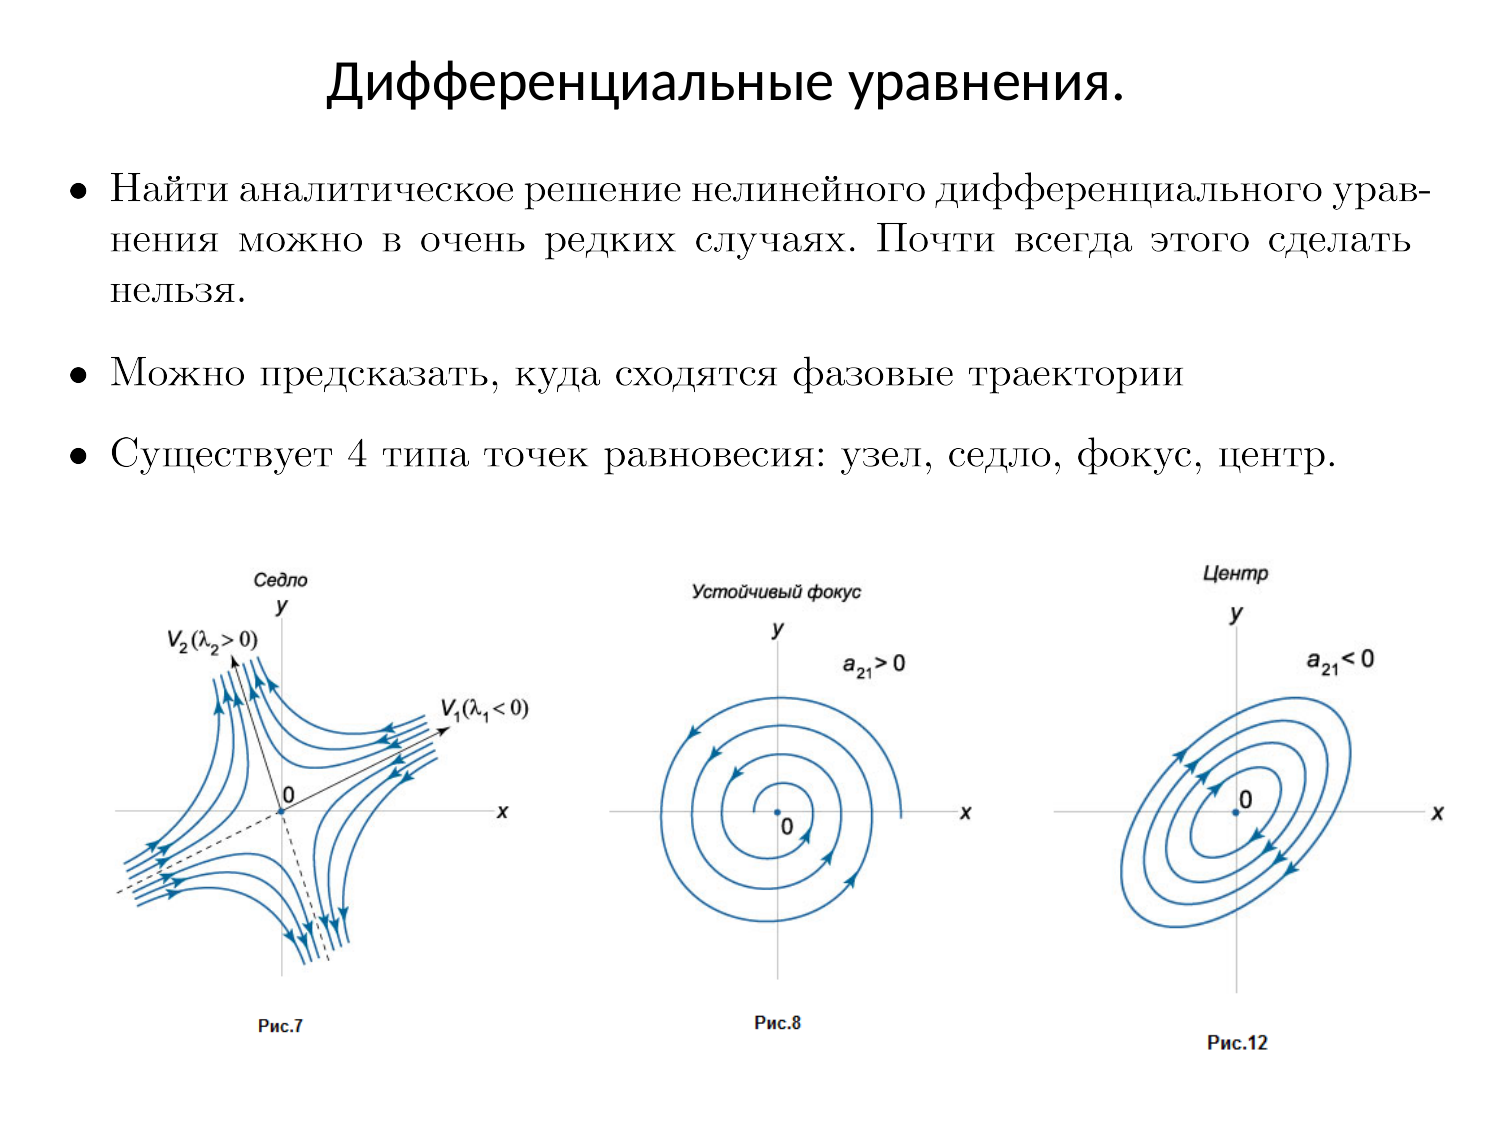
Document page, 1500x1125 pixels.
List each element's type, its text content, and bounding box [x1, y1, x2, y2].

picture [1028, 538, 1463, 1070]
picture [70, 172, 1430, 394]
picture [62, 538, 550, 1053]
picture [70, 437, 1334, 475]
title Дифференциальные уравнения. [58, 35, 1395, 129]
picture [572, 562, 981, 1044]
